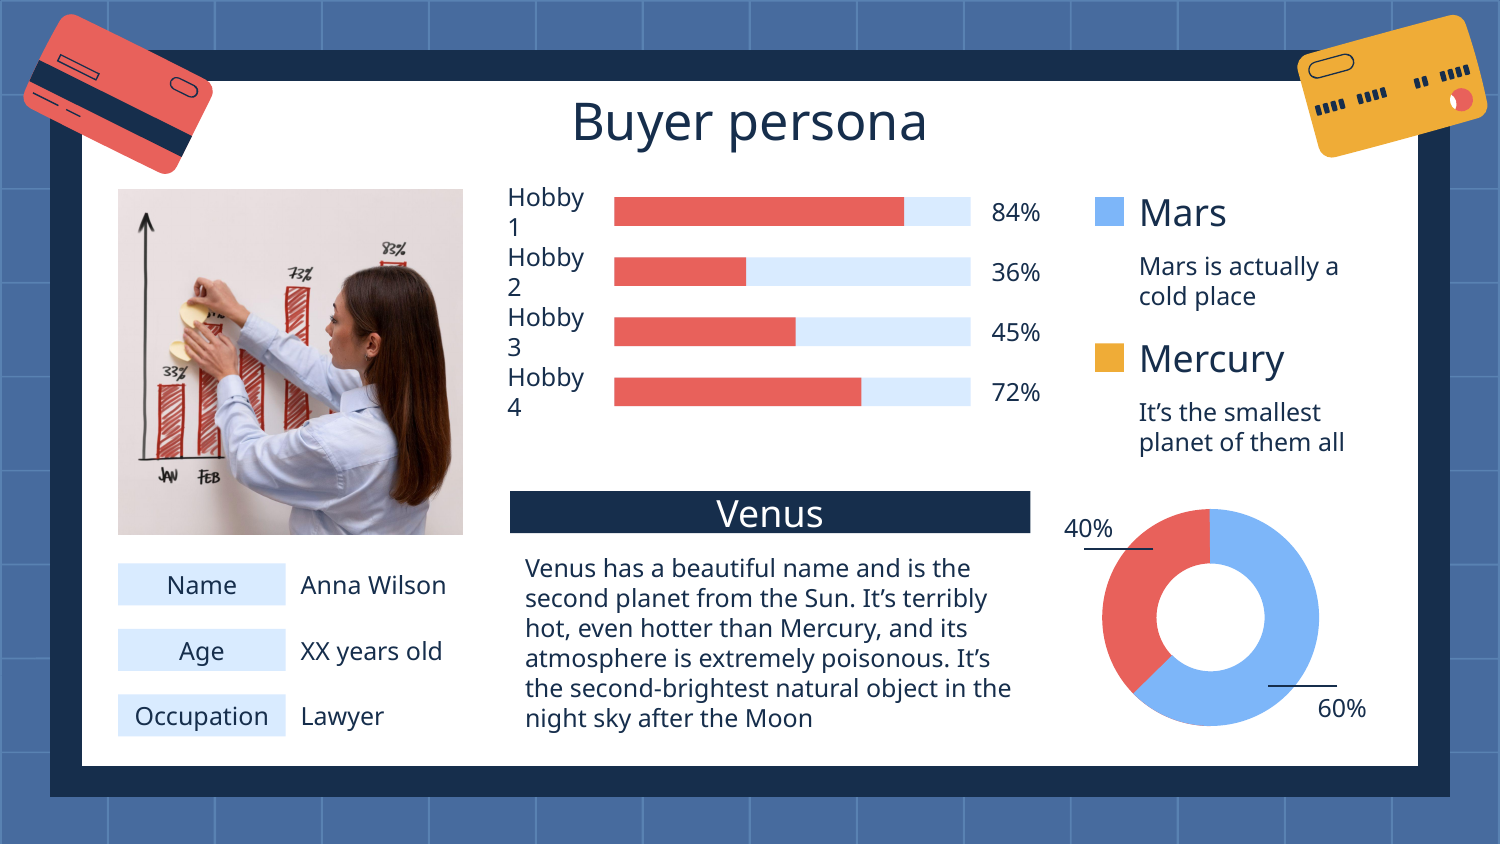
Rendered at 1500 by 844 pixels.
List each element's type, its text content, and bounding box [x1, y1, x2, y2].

picture [117, 189, 464, 535]
text_box [1133, 508, 1320, 726]
text_box [615, 257, 747, 286]
text_box Hobby 3 [492, 310, 615, 353]
text_box XX years old [285, 628, 463, 671]
text_box [615, 317, 796, 347]
text_box 36% [970, 250, 1056, 293]
text_box 60% [1296, 686, 1382, 729]
text_box 72% [970, 370, 1056, 413]
text_box [615, 377, 862, 407]
text_box [1102, 509, 1210, 694]
text_box Lawyer [285, 694, 463, 737]
text_box Venus has a beautiful name and is the second planet from the Sun. It’s terribly hot, even hotter than Mercury, and its atmosphere is extremely poisonous. It’s the second-brightest natural object in the night sky after the Moon [510, 534, 1031, 758]
text_box Mercury [1123, 336, 1382, 379]
text_box [796, 317, 970, 347]
title Buyer persona [118, 72, 1382, 167]
text_box It’s the smallest planet of them all [1123, 392, 1382, 461]
text_box [905, 197, 970, 226]
text_box Name [118, 563, 285, 606]
text_box Mars is actually a cold place [1123, 246, 1382, 315]
text_box 84% [970, 190, 1056, 233]
text_box [1095, 343, 1123, 372]
text_box Occupation [118, 694, 285, 737]
text_box Hobby 1 [492, 190, 615, 233]
text_box Hobby 2 [492, 250, 615, 293]
text_box [747, 257, 970, 286]
text_box 40% [1043, 506, 1129, 549]
text_box [615, 197, 905, 226]
text_box Mars [1123, 190, 1382, 233]
text_box Age [118, 628, 285, 671]
text_box [862, 377, 970, 407]
text_box [1095, 197, 1123, 226]
text_box 45% [970, 310, 1056, 353]
text_box Venus [510, 491, 1031, 534]
text_box Anna Wilson [285, 563, 463, 606]
text_box Hobby 4 [492, 370, 615, 413]
